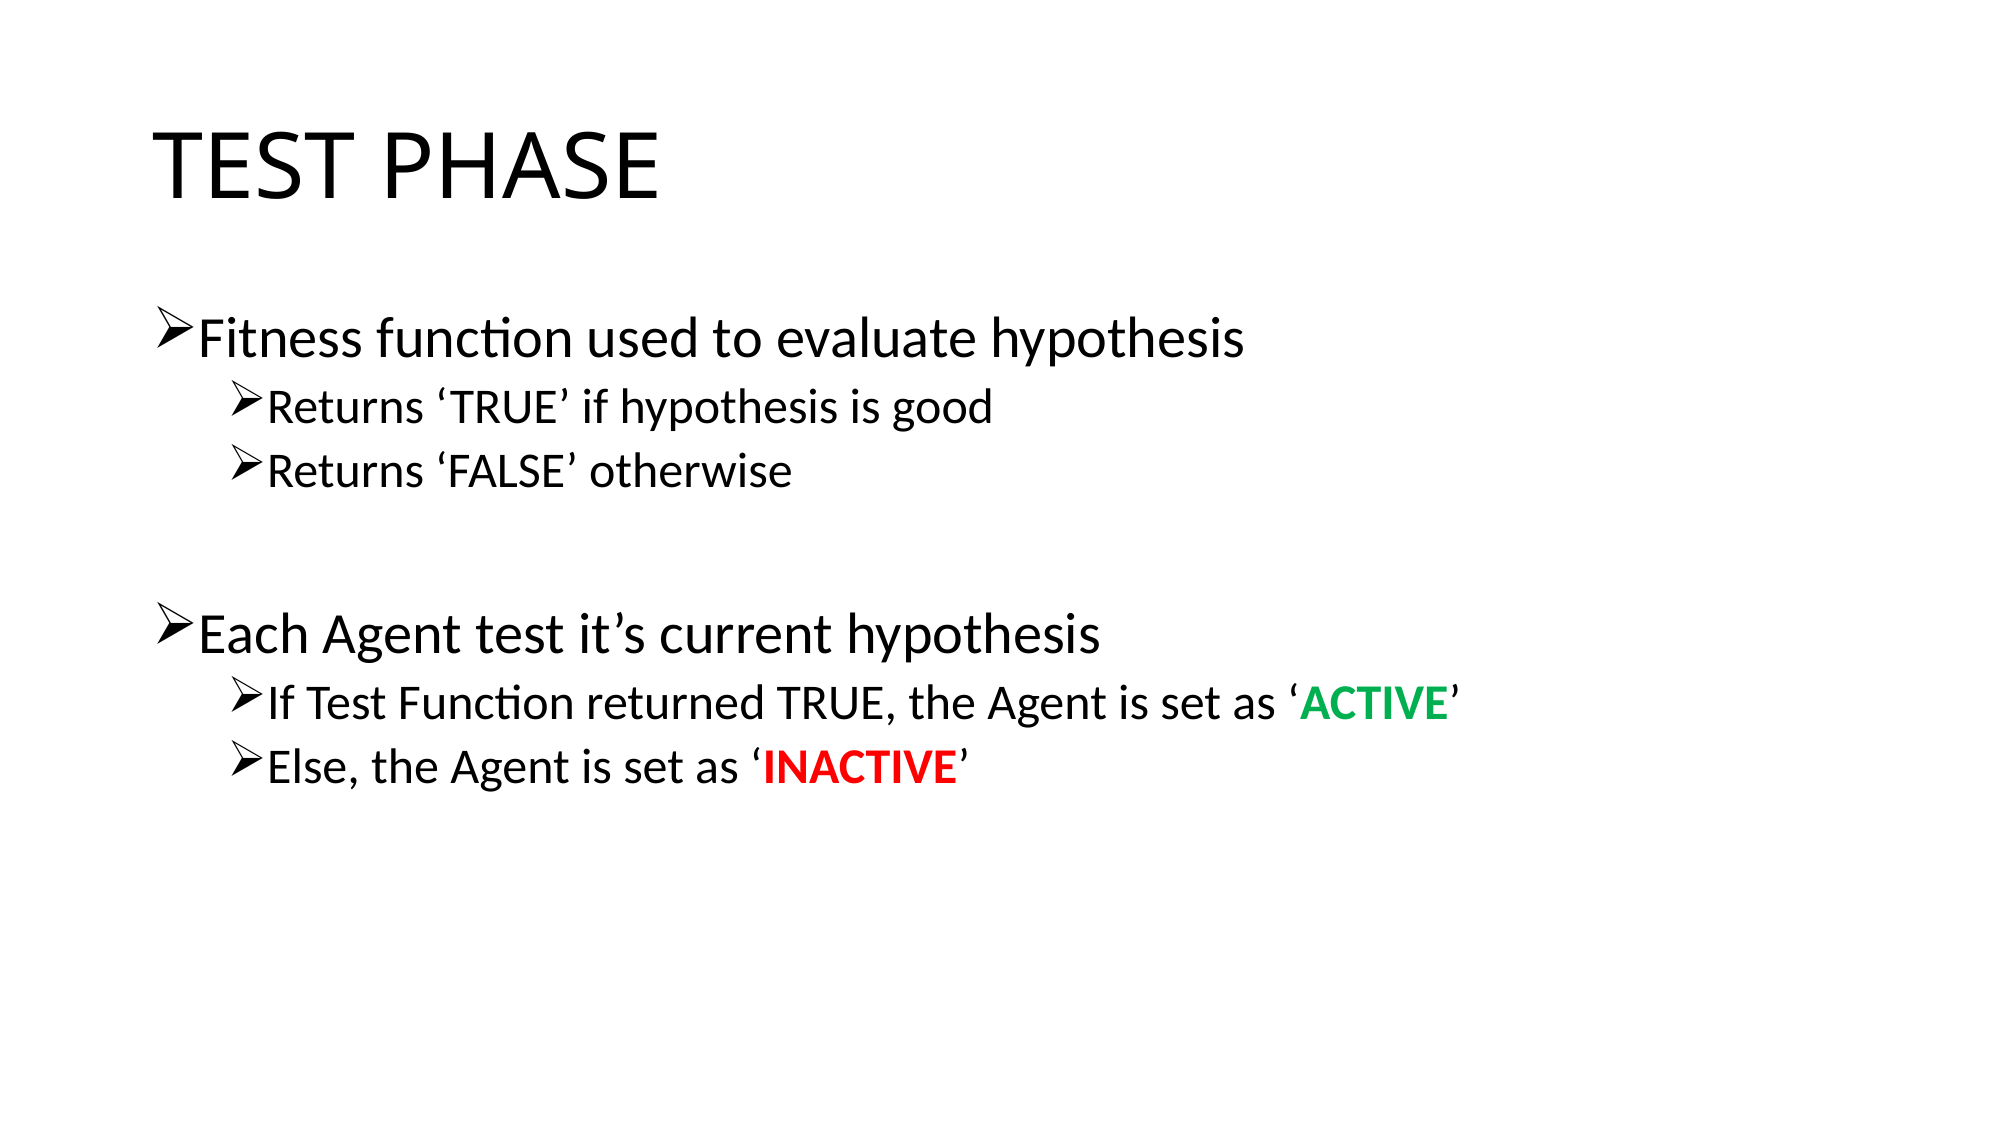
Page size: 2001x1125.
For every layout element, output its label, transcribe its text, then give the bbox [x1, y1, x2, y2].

title TEST PHASE [137, 59, 1863, 278]
list Fitness function used to evaluate hypothesis Returns ‘TRUE’ if hypothesis is good Returns ‘FALSE’ otherwise Each Agent test it’s current hypothesis If Test Function returned TRUE, the Agent is set as ‘ACTIVE’ Else, the Agent is set as ‘INACTIVE’ [137, 299, 1863, 1014]
